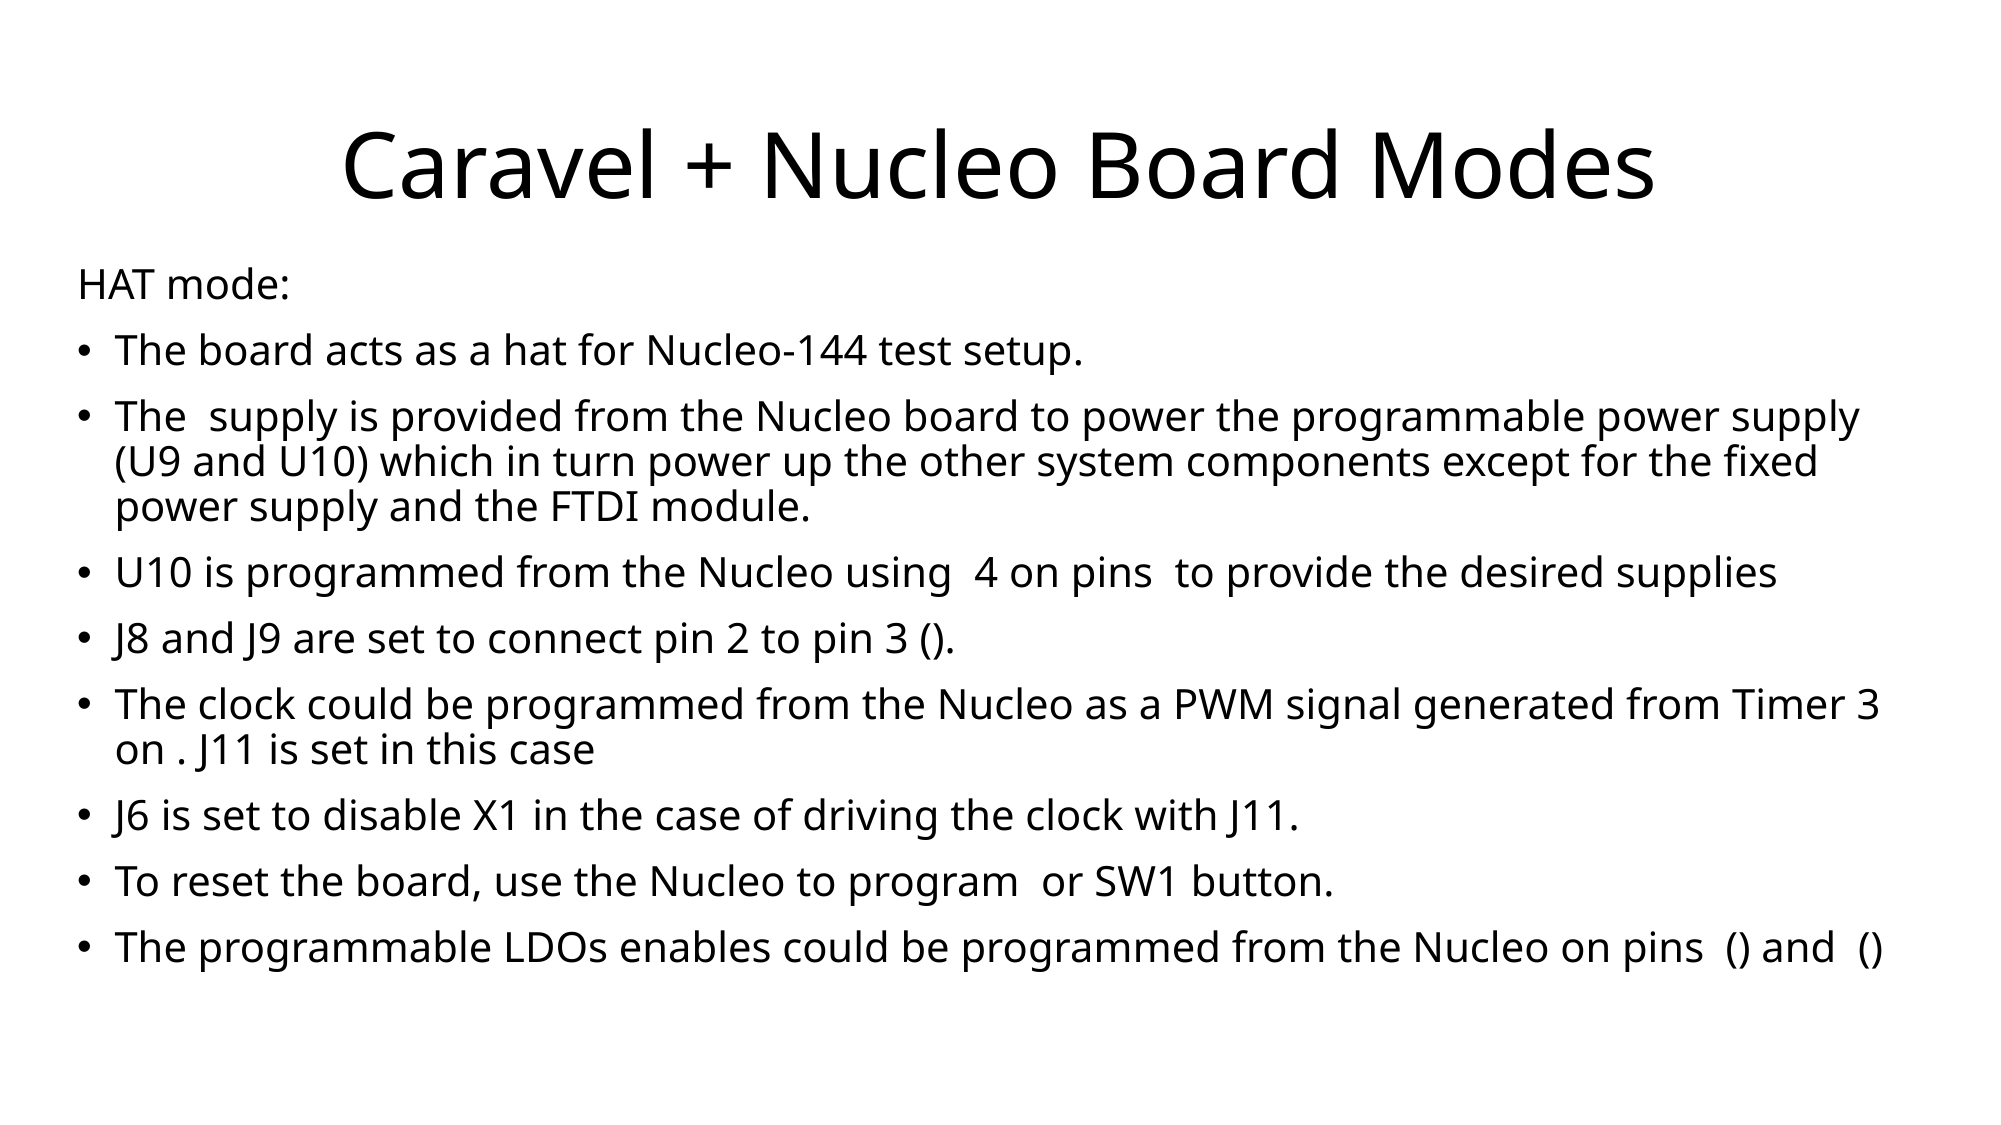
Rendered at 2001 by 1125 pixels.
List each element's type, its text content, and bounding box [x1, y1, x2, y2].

title Caravel + Nucleo Board Modes [104, 59, 1896, 278]
